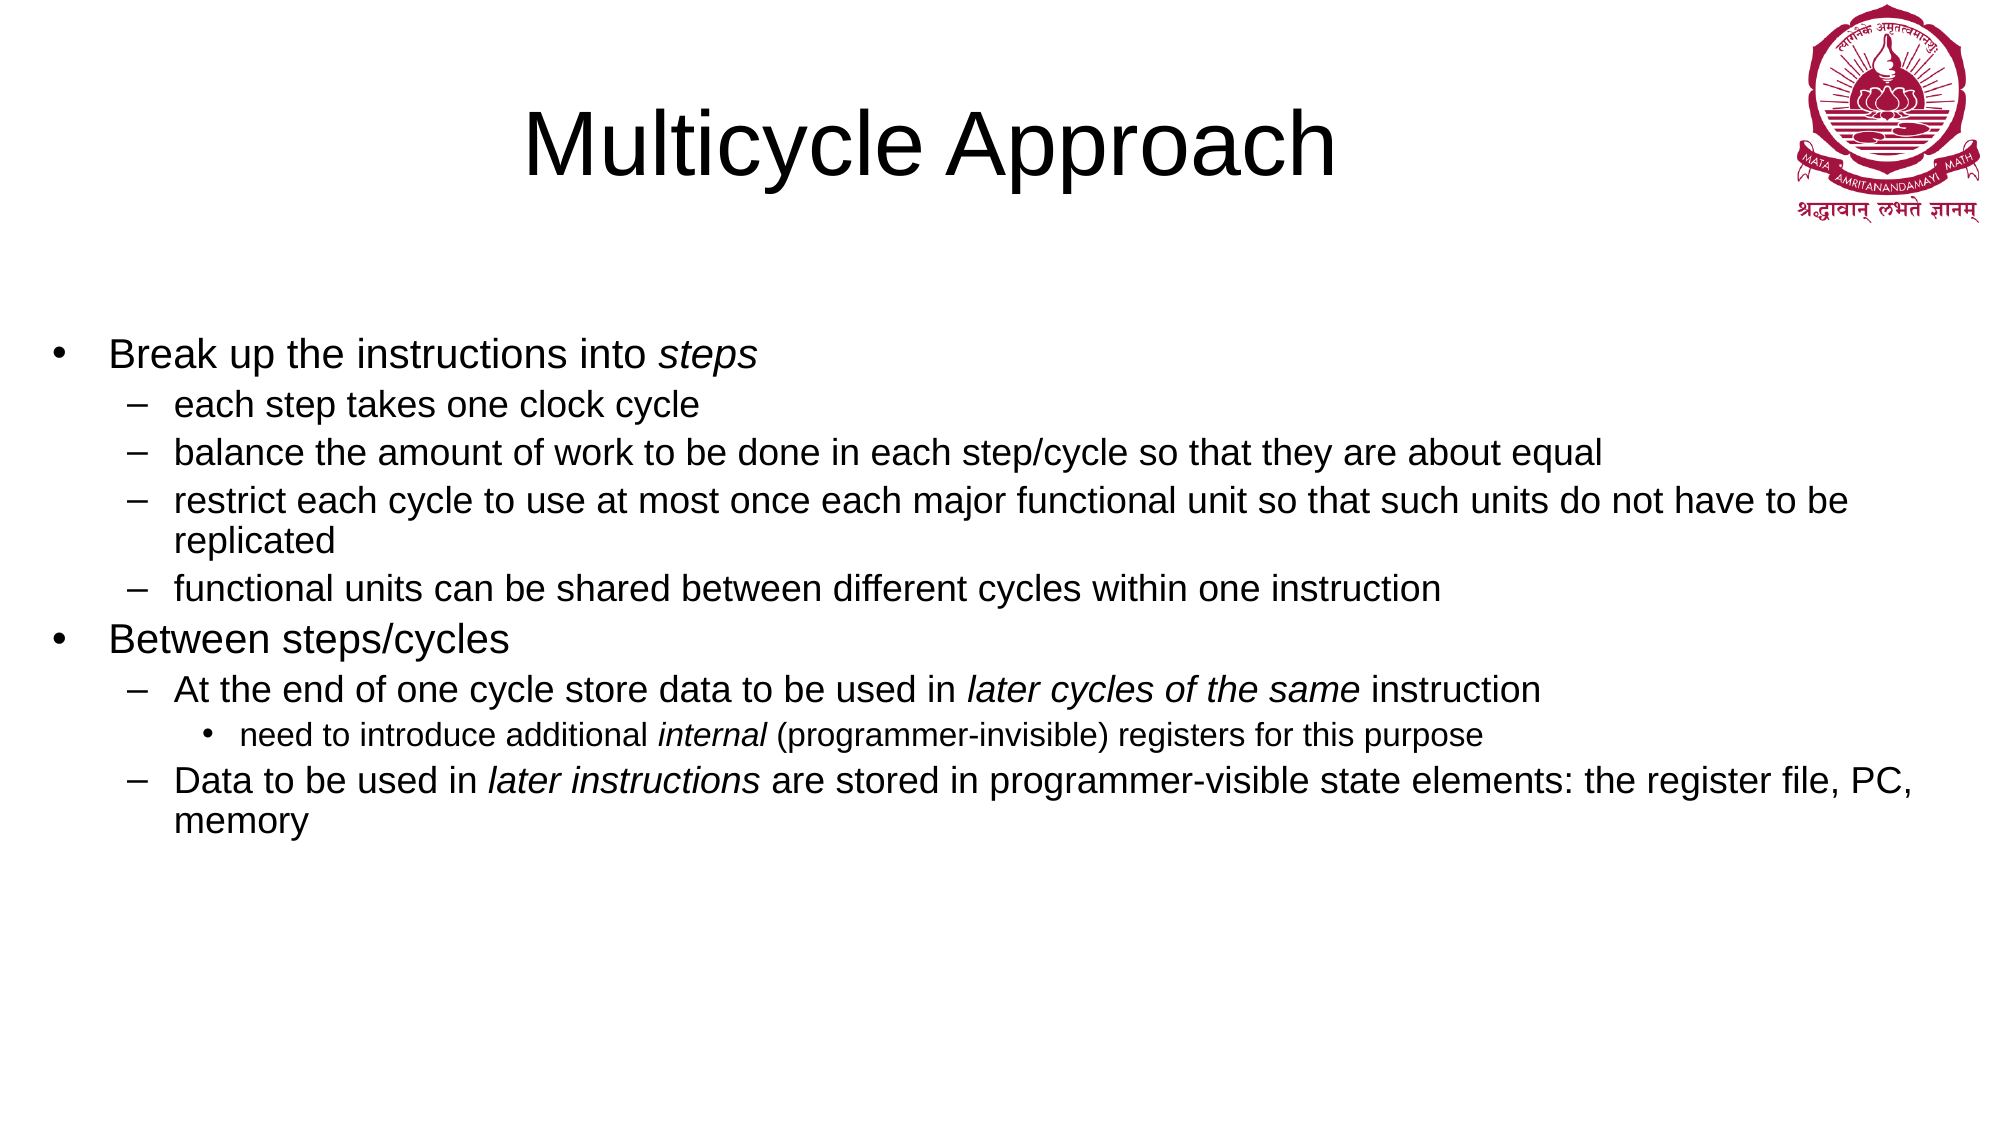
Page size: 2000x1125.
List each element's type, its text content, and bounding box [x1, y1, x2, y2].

picture [1776, 1, 2000, 225]
list Break up the instructions into steps each step takes one clock cycle balance the amount of work to be done in each step/cycle so that they are about equal restrict each cycle to use at most once each major functional unit so that such units do not have to be replicated functional units can be shared between different cycles within one instruction Between steps/cycles At the end of one cycle store data to be used in later cycles of the same instruction need to introduce additional internal (programmer-invisible) registers for this purpose Data to be used in later instructions are stored in programmer-visible state elements: the register file, PC, memory [37, 324, 1975, 1088]
title Multicycle Approach [99, 45, 1763, 233]
